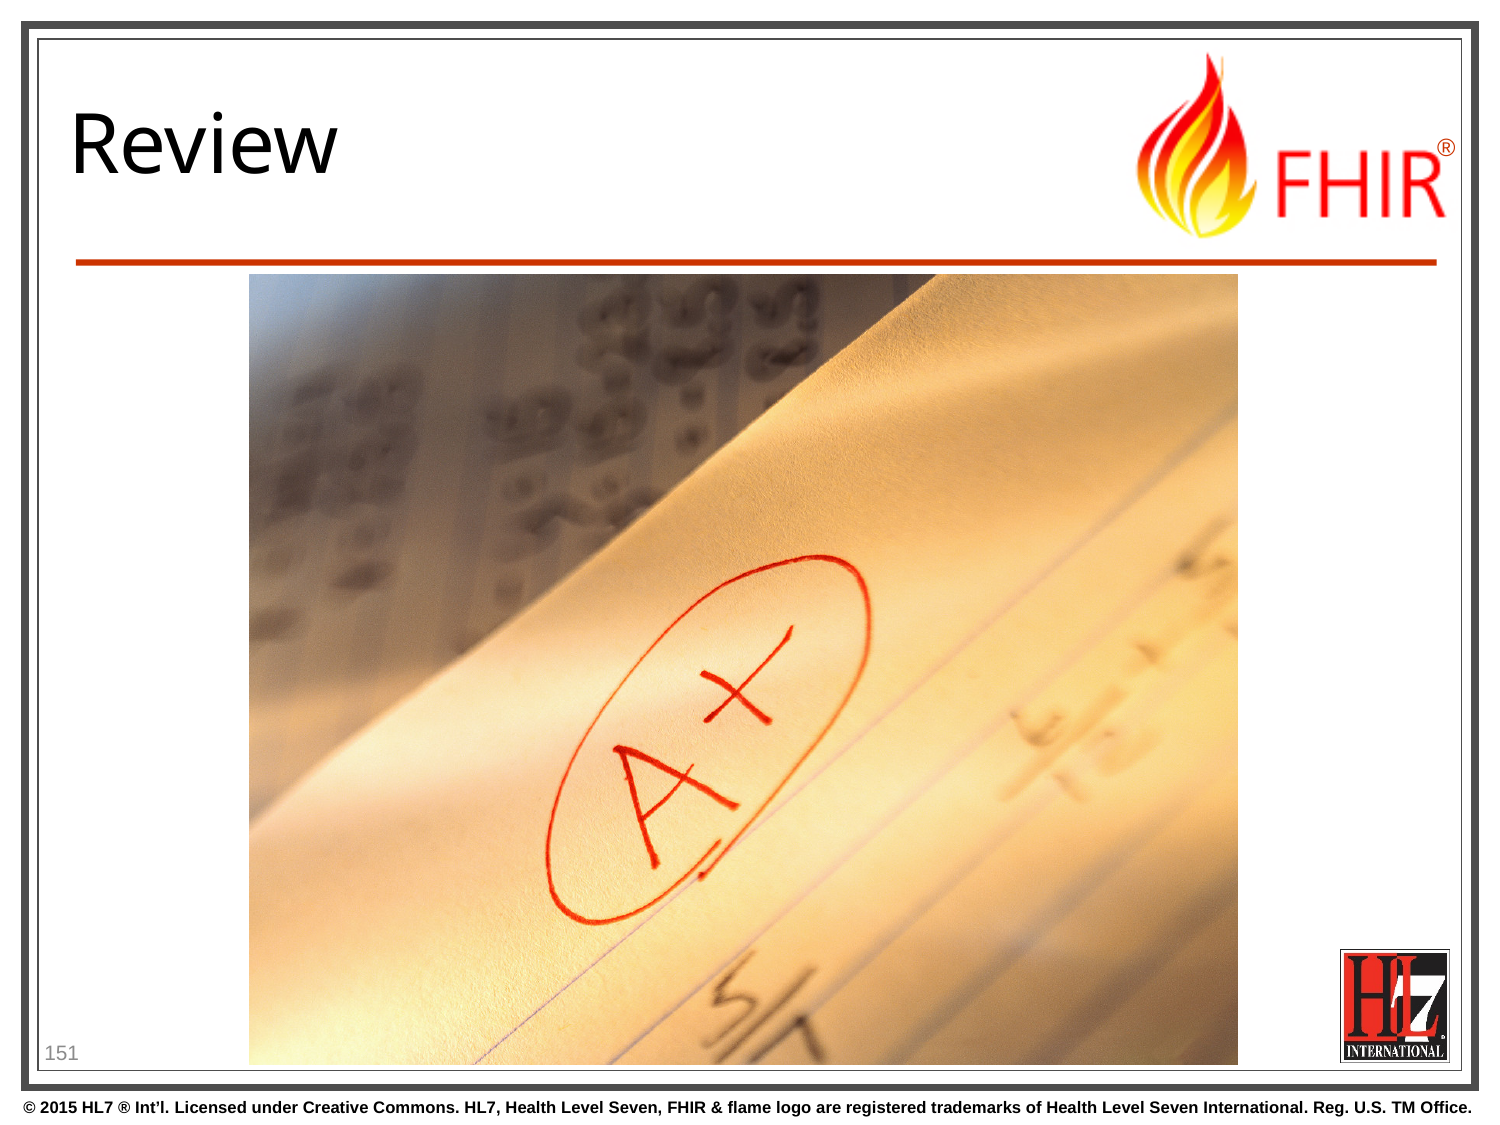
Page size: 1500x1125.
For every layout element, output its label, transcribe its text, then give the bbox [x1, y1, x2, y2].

picture [249, 274, 1238, 1066]
picture [1124, 42, 1458, 249]
slide_number 151 [29, 1034, 148, 1071]
picture [1340, 949, 1450, 1063]
title Review [53, 54, 1128, 244]
